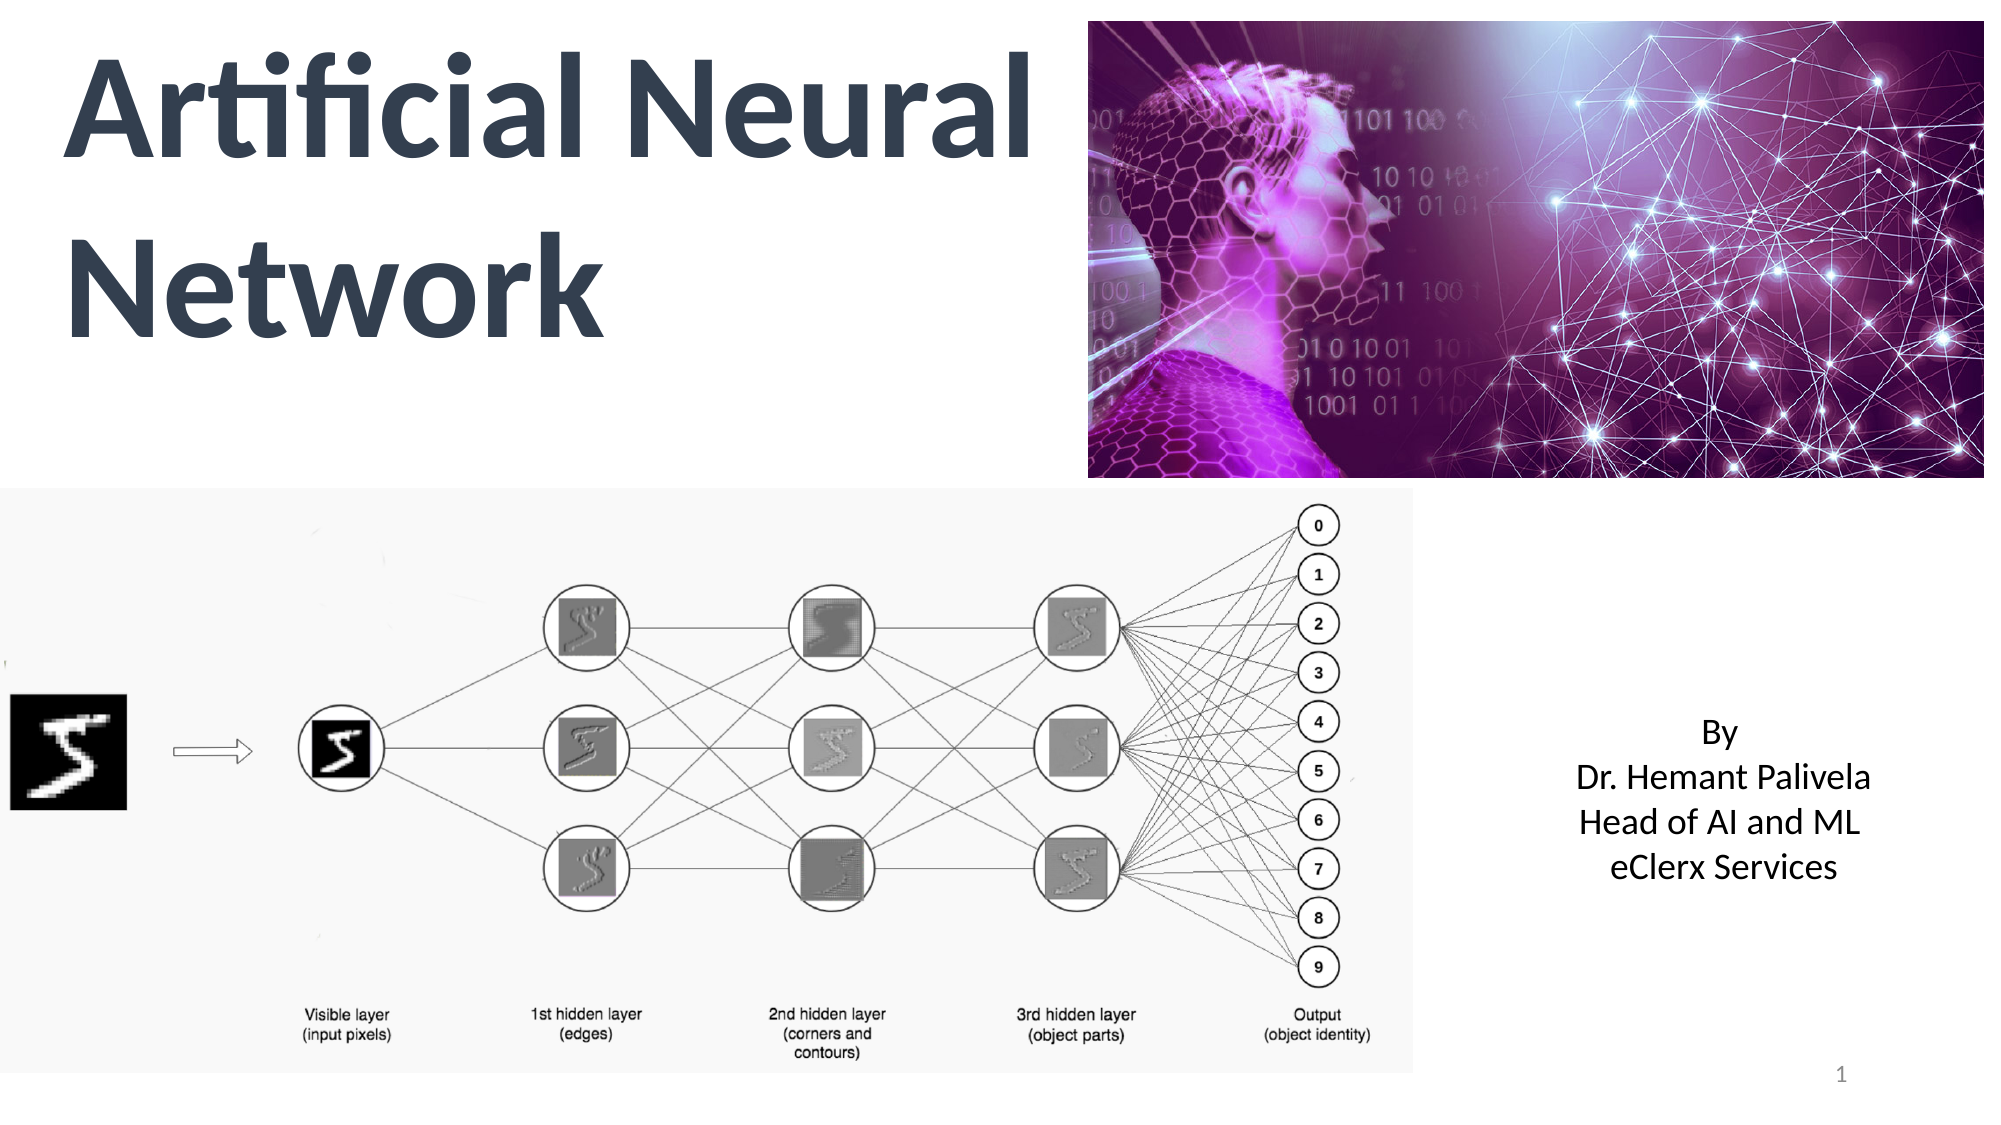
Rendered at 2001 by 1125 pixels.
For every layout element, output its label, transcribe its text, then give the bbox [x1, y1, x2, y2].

slide_number 1 [1412, 1042, 1863, 1103]
text_box Artificial Neural Network [48, 0, 1089, 375]
text_box By Dr. Hemant Palivela Head of AI and ML eClerx Services [1464, 699, 1984, 894]
picture [0, 488, 1413, 1073]
picture [1088, 21, 1984, 479]
